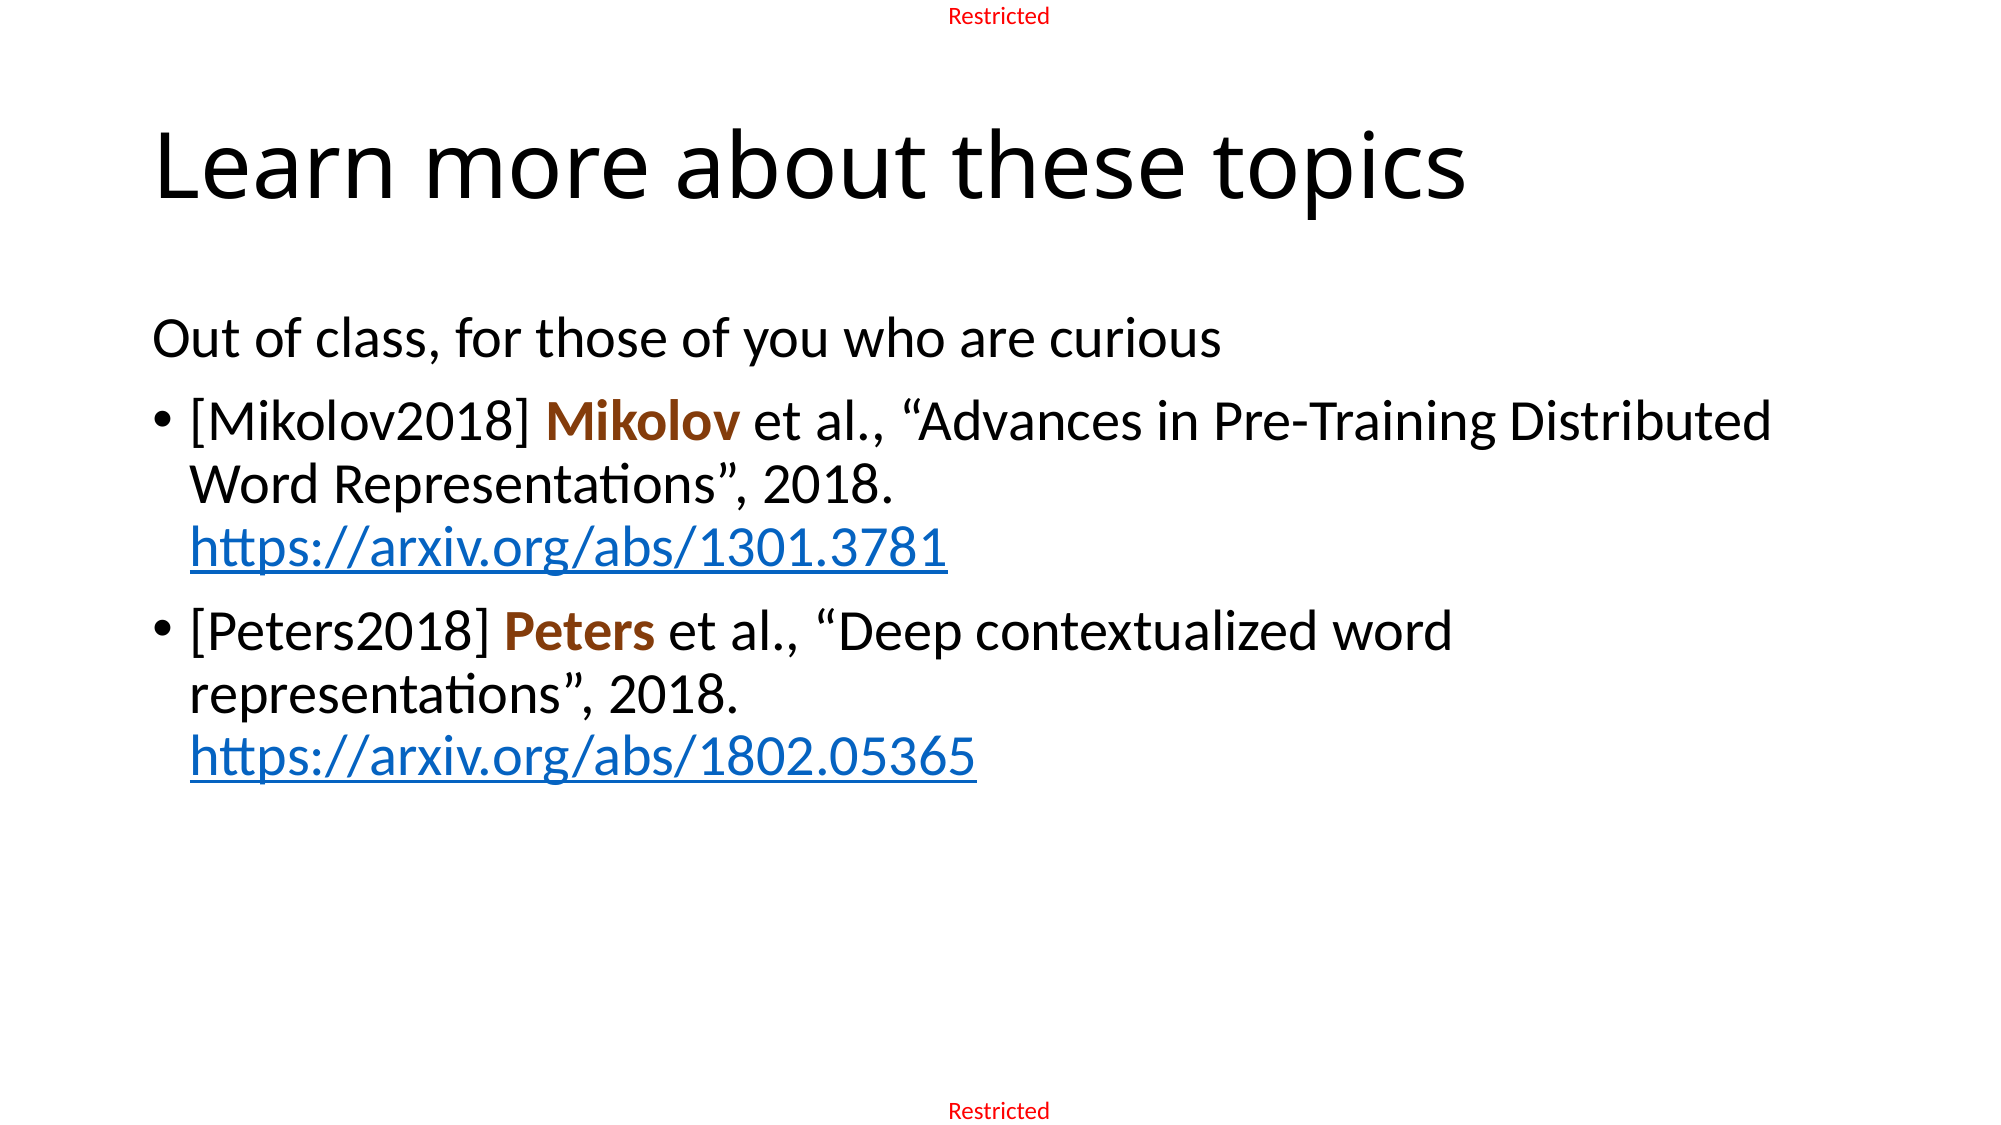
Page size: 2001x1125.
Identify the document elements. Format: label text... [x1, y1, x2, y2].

list Out of class, for those of you who are curious [Mikolov2018] Mikolov et al., “Advances in Pre-Training Distributed Word Representations”, 2018. https://arxiv.org/abs/1301.3781 [Peters2018] Peters et al., “Deep contextualized word representations”, 2018. https://arxiv.org/abs/1802.05365 [137, 299, 1863, 1125]
title Learn more about these topics [137, 59, 1863, 278]
